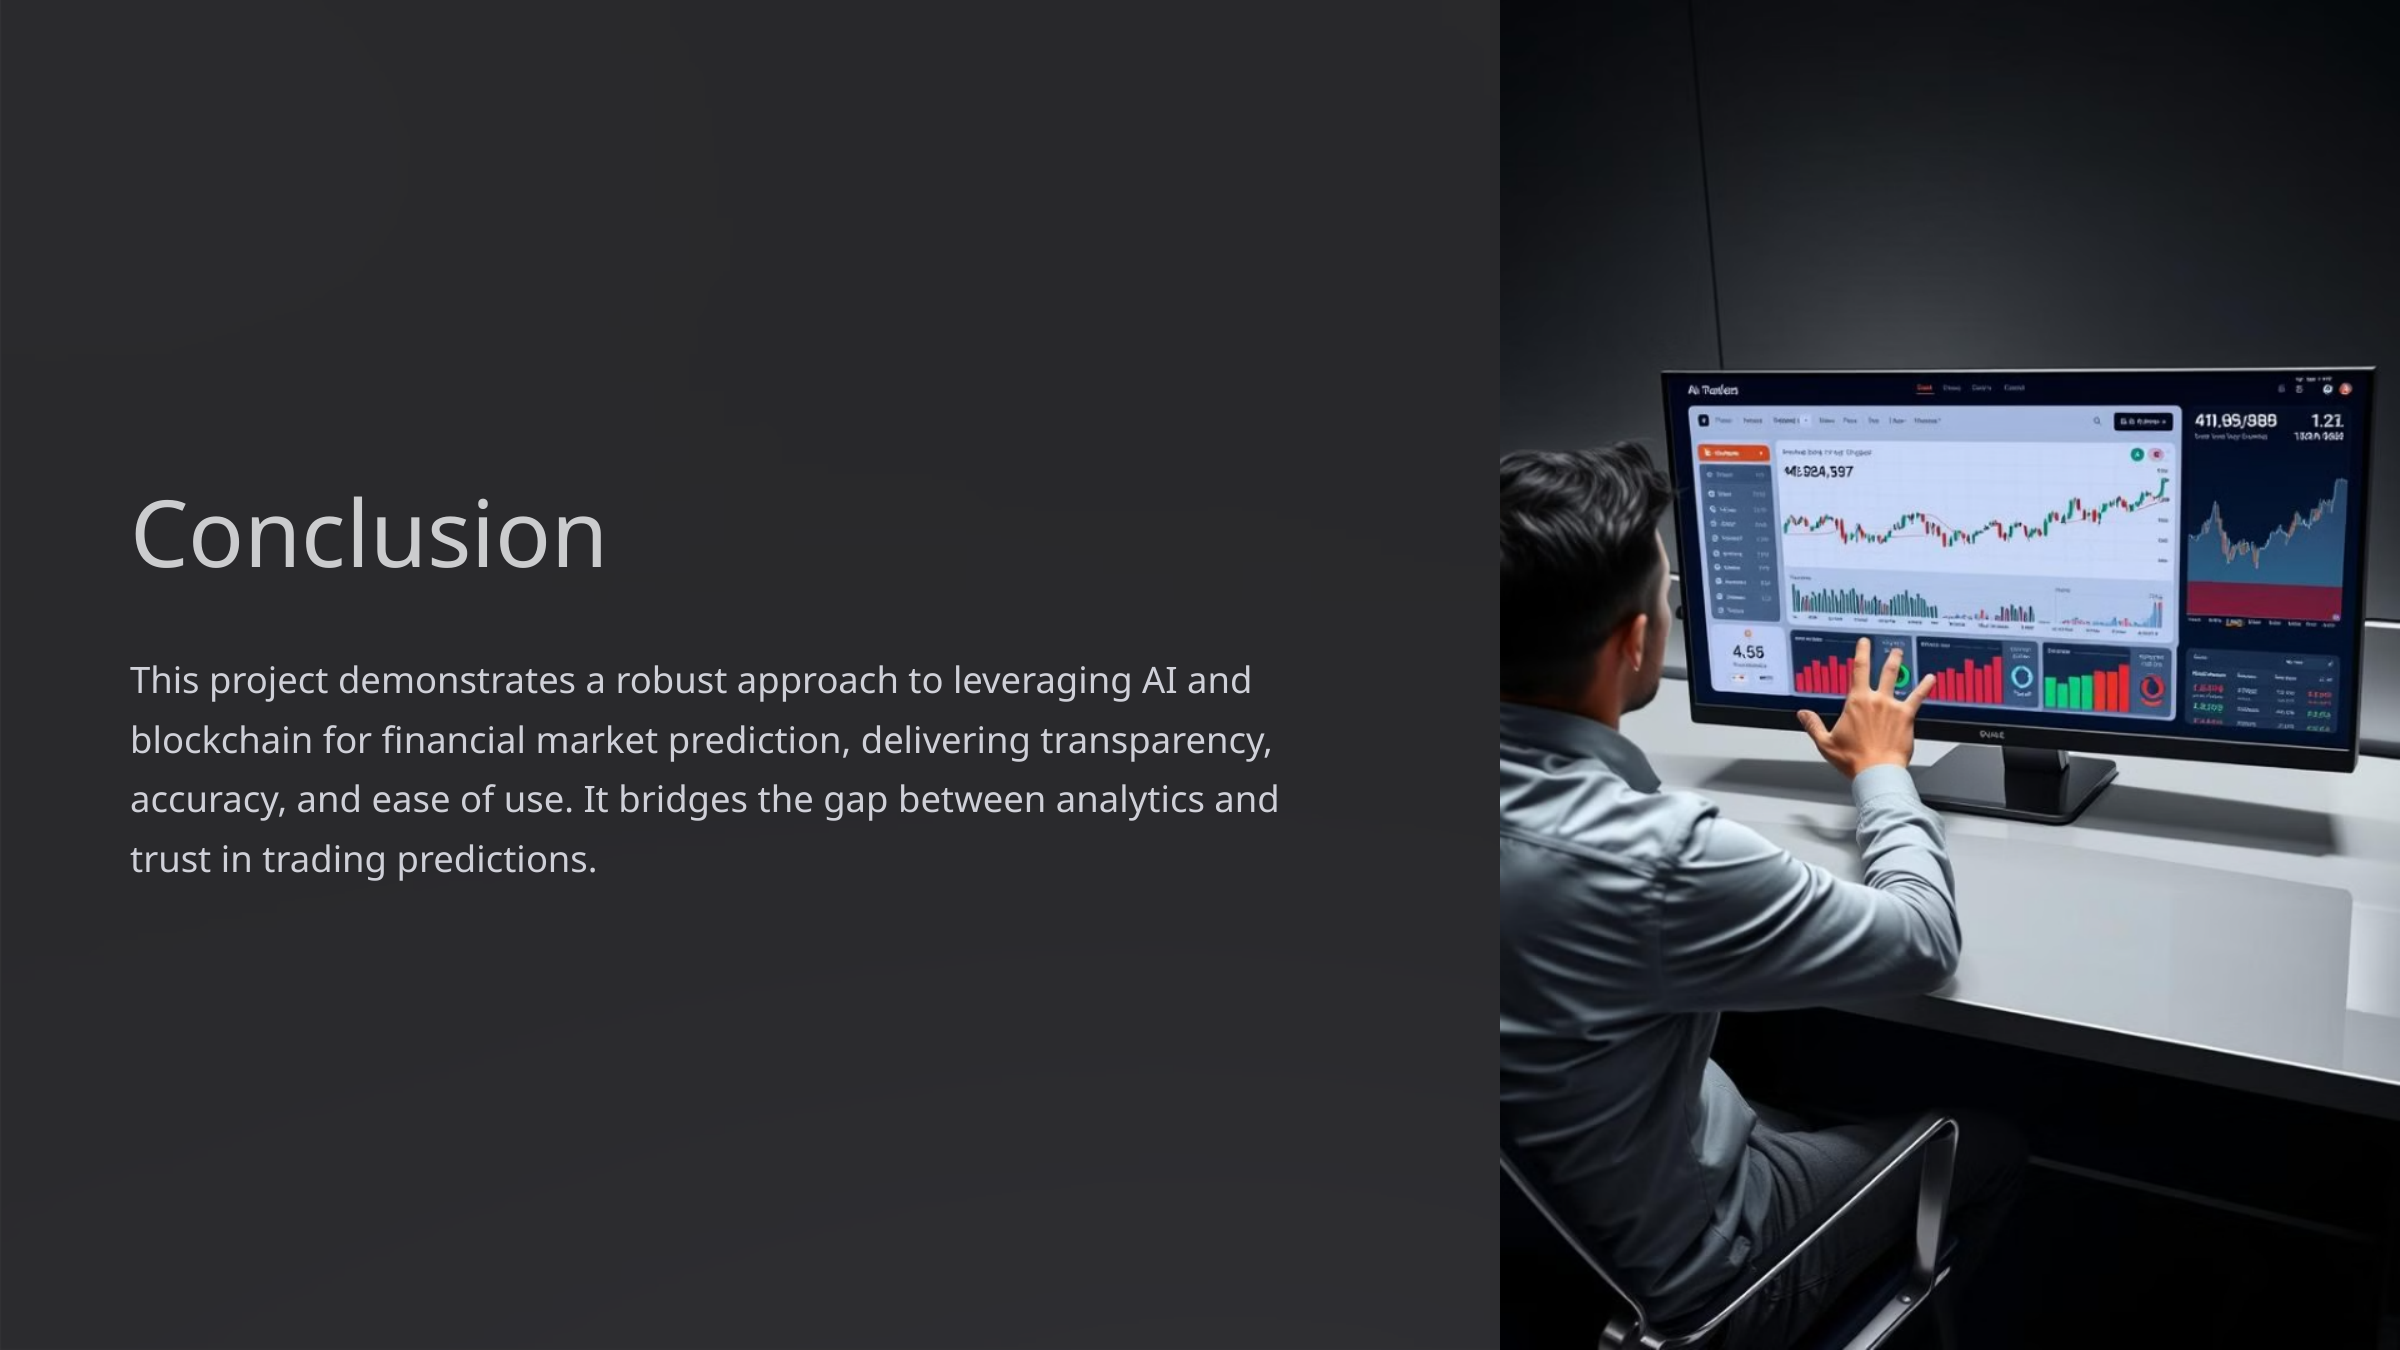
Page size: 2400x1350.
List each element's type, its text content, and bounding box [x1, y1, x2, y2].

text_box Conclusion [130, 469, 1061, 587]
text_box This project demonstrates a robust approach to leveraging AI and blockchain for financial market prediction, delivering transparency, accuracy, and ease of use. It bridges the gap between analytics and trust in trading predictions. [130, 641, 1370, 880]
picture [1499, 0, 2400, 1350]
